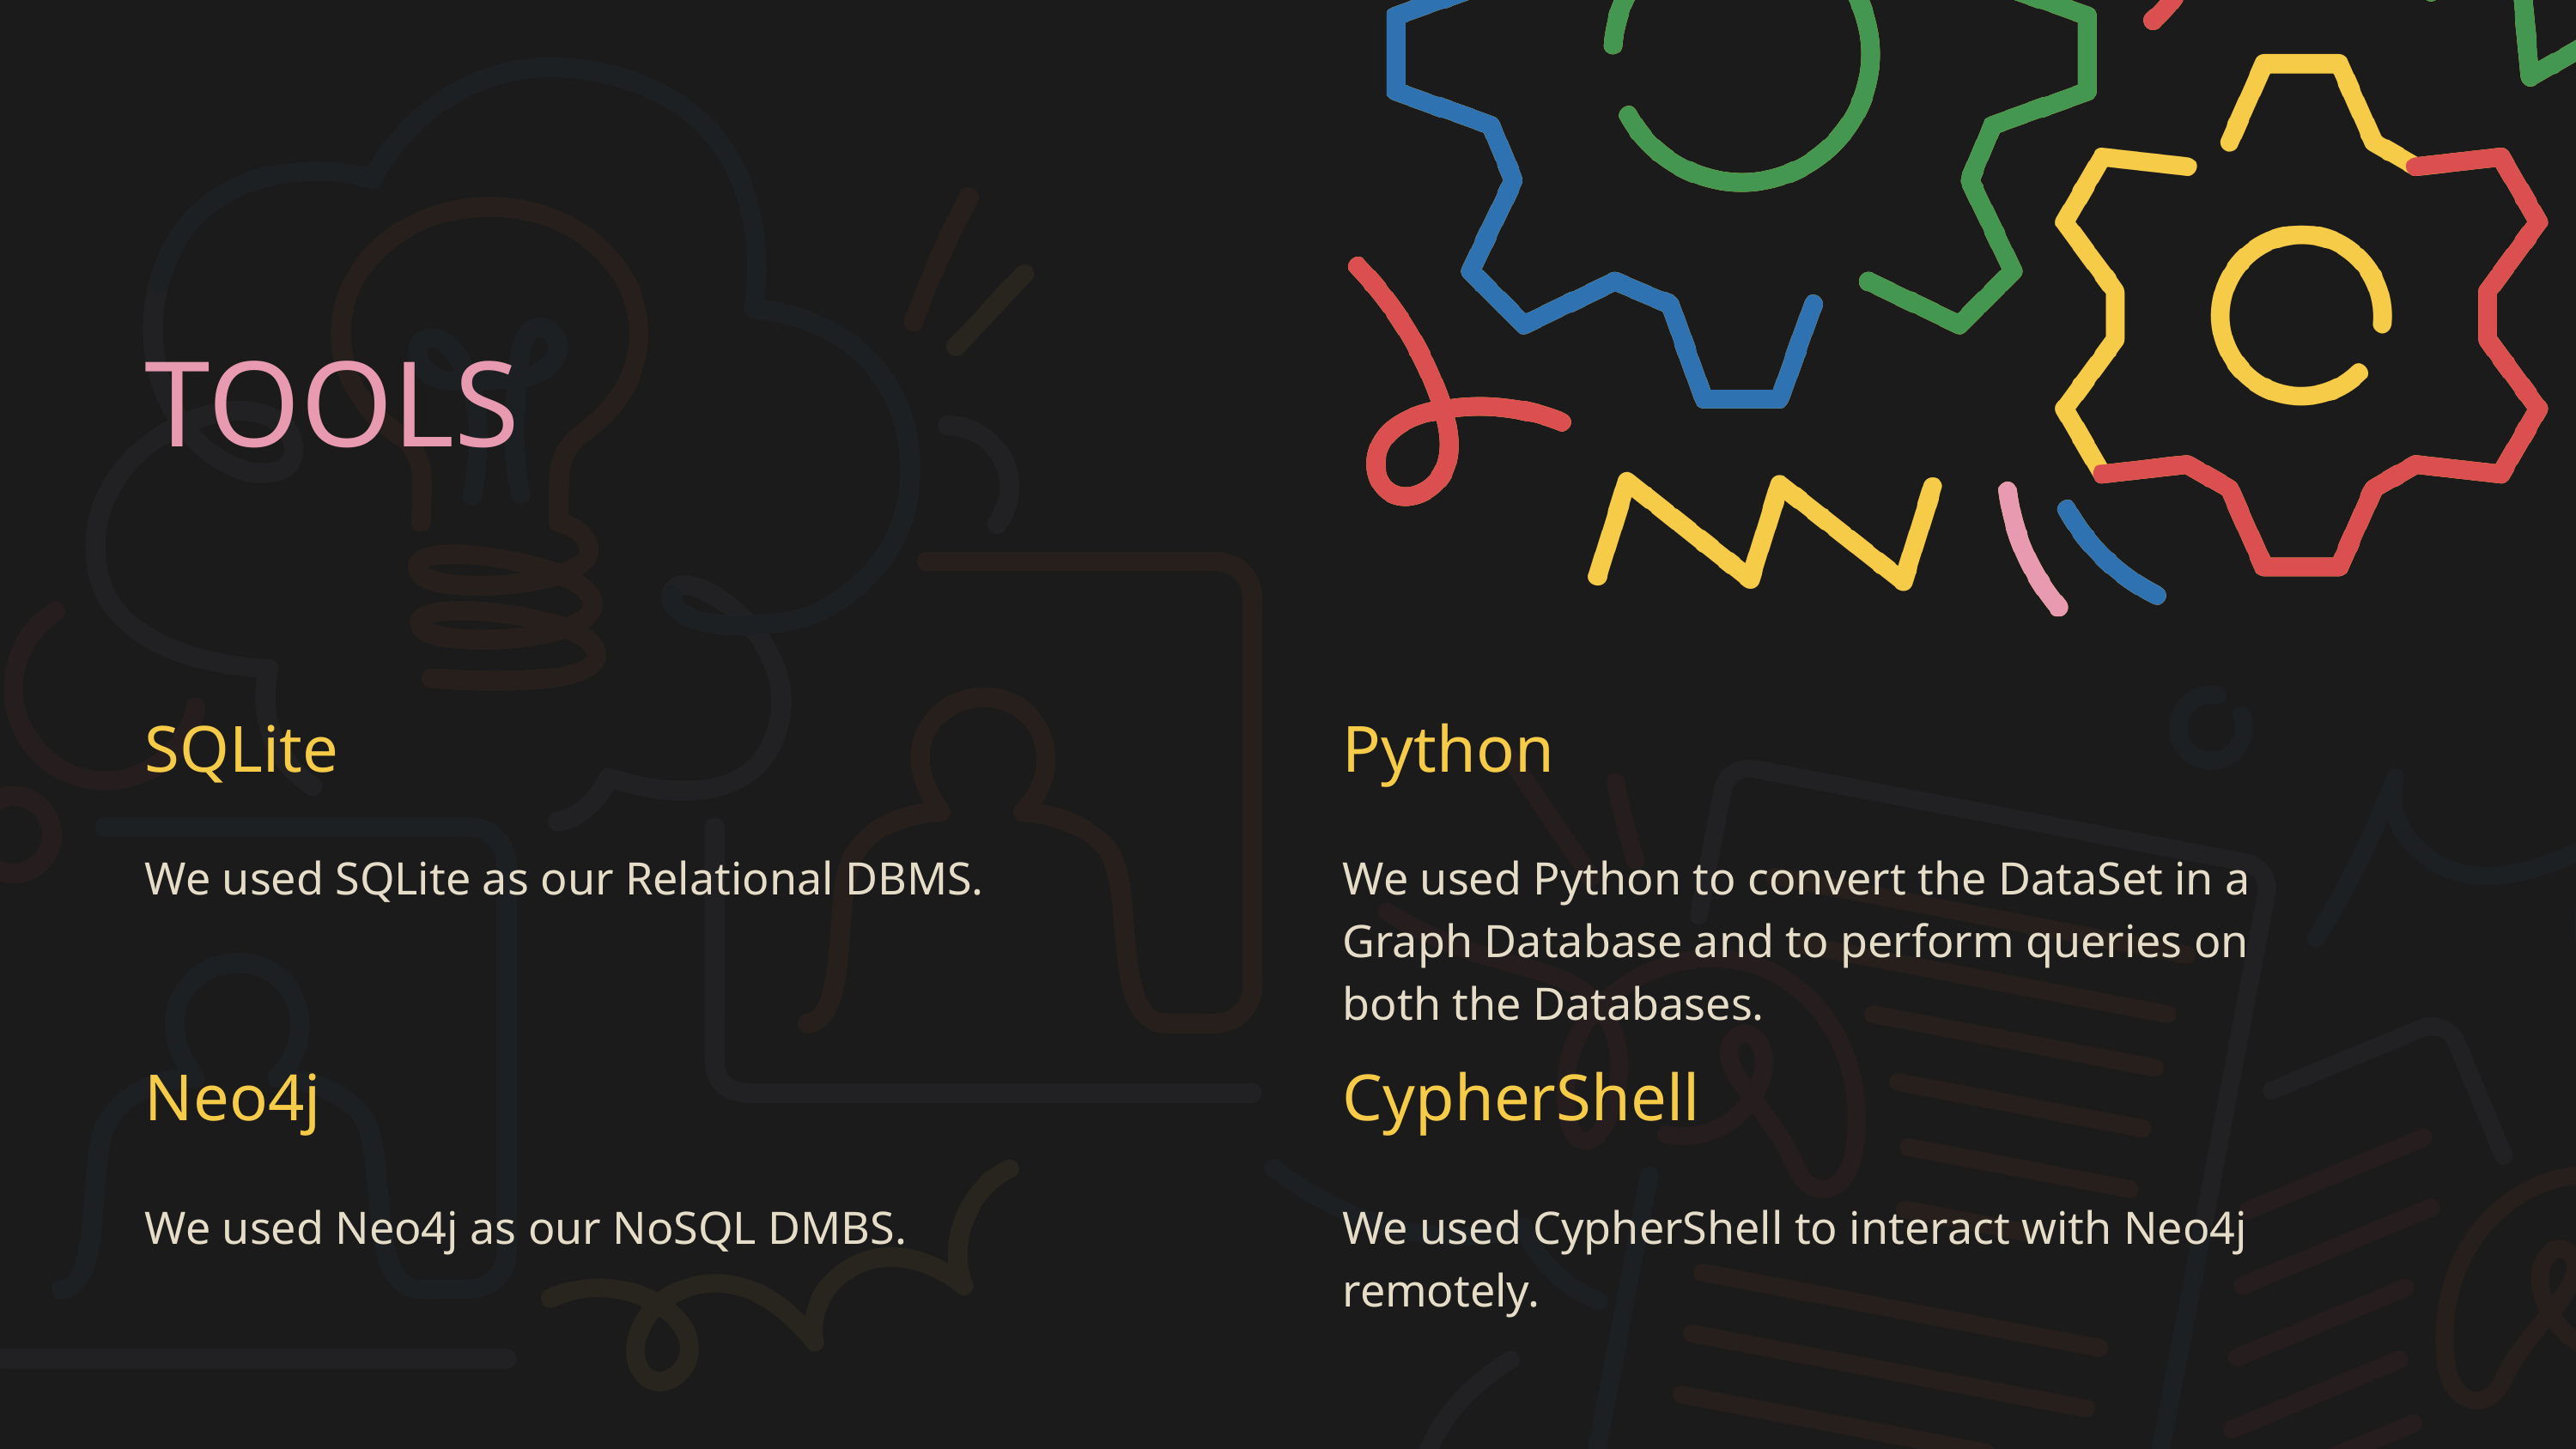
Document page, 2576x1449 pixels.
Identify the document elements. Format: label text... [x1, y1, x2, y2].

text_box Neo4j [144, 1059, 1234, 1134]
text_box [1263, 684, 2576, 1449]
text_box We used Neo4j as our NoSQL DMBS. [144, 1190, 1234, 1253]
text_box [0, 55, 1264, 1394]
text_box We used Python to convert the DataSet in a Graph Database and to perform queries on both the Databases. [1342, 841, 2348, 1029]
text_box SQLite [144, 711, 714, 785]
text_box We used CypherShell to interact with Neo4j remotely. [1342, 1190, 2432, 1316]
text_box TOOLS [144, 333, 1234, 471]
text_box CypherShell [1342, 1059, 2432, 1134]
text_box [1342, 0, 2576, 617]
text_box We used SQLite as our Relational DBMS. [144, 841, 1234, 905]
text_box Python [1342, 711, 2432, 785]
